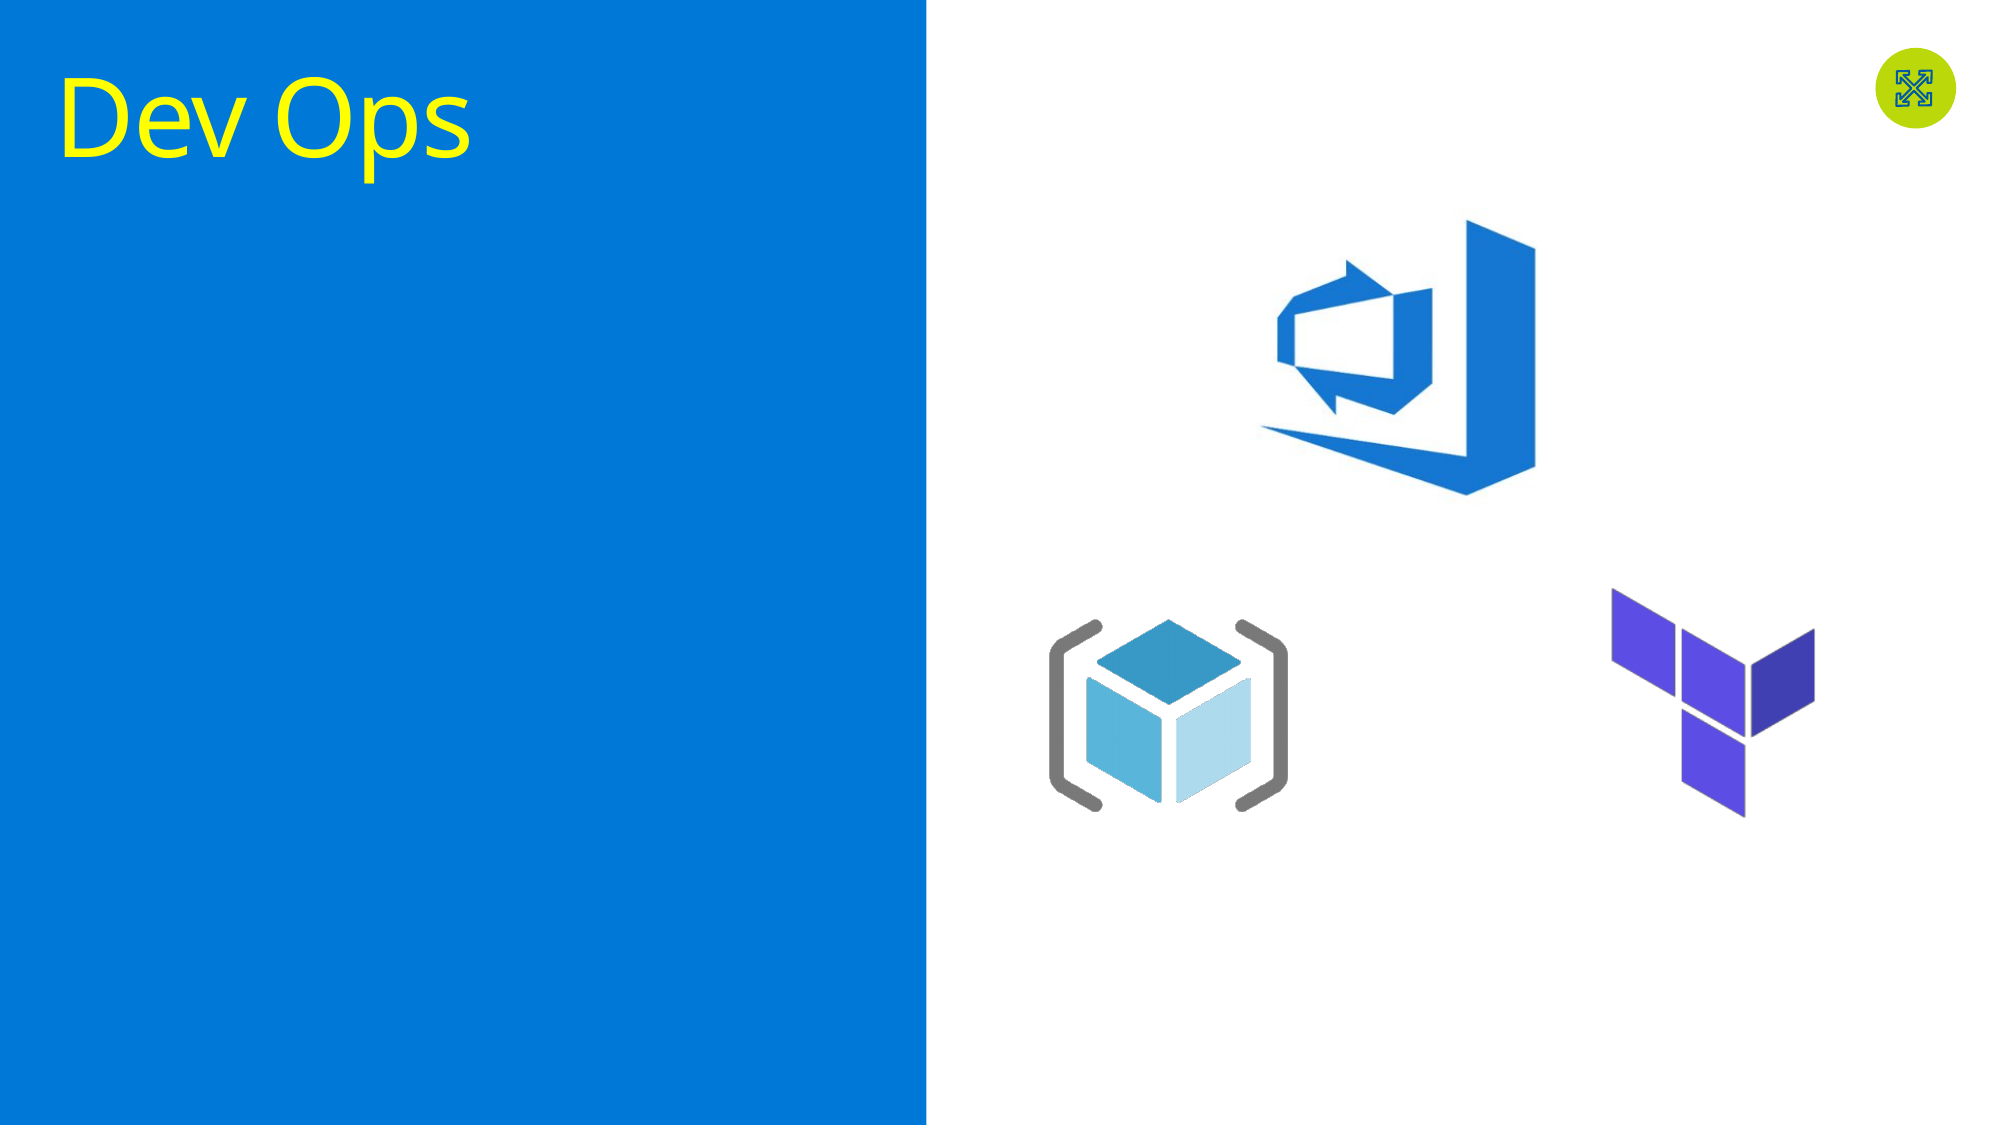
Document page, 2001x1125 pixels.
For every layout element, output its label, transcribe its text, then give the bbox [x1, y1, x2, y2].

picture [1206, 158, 1849, 835]
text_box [926, 0, 2000, 1125]
title Dev Ops [31, 47, 926, 187]
picture [1049, 595, 1288, 835]
